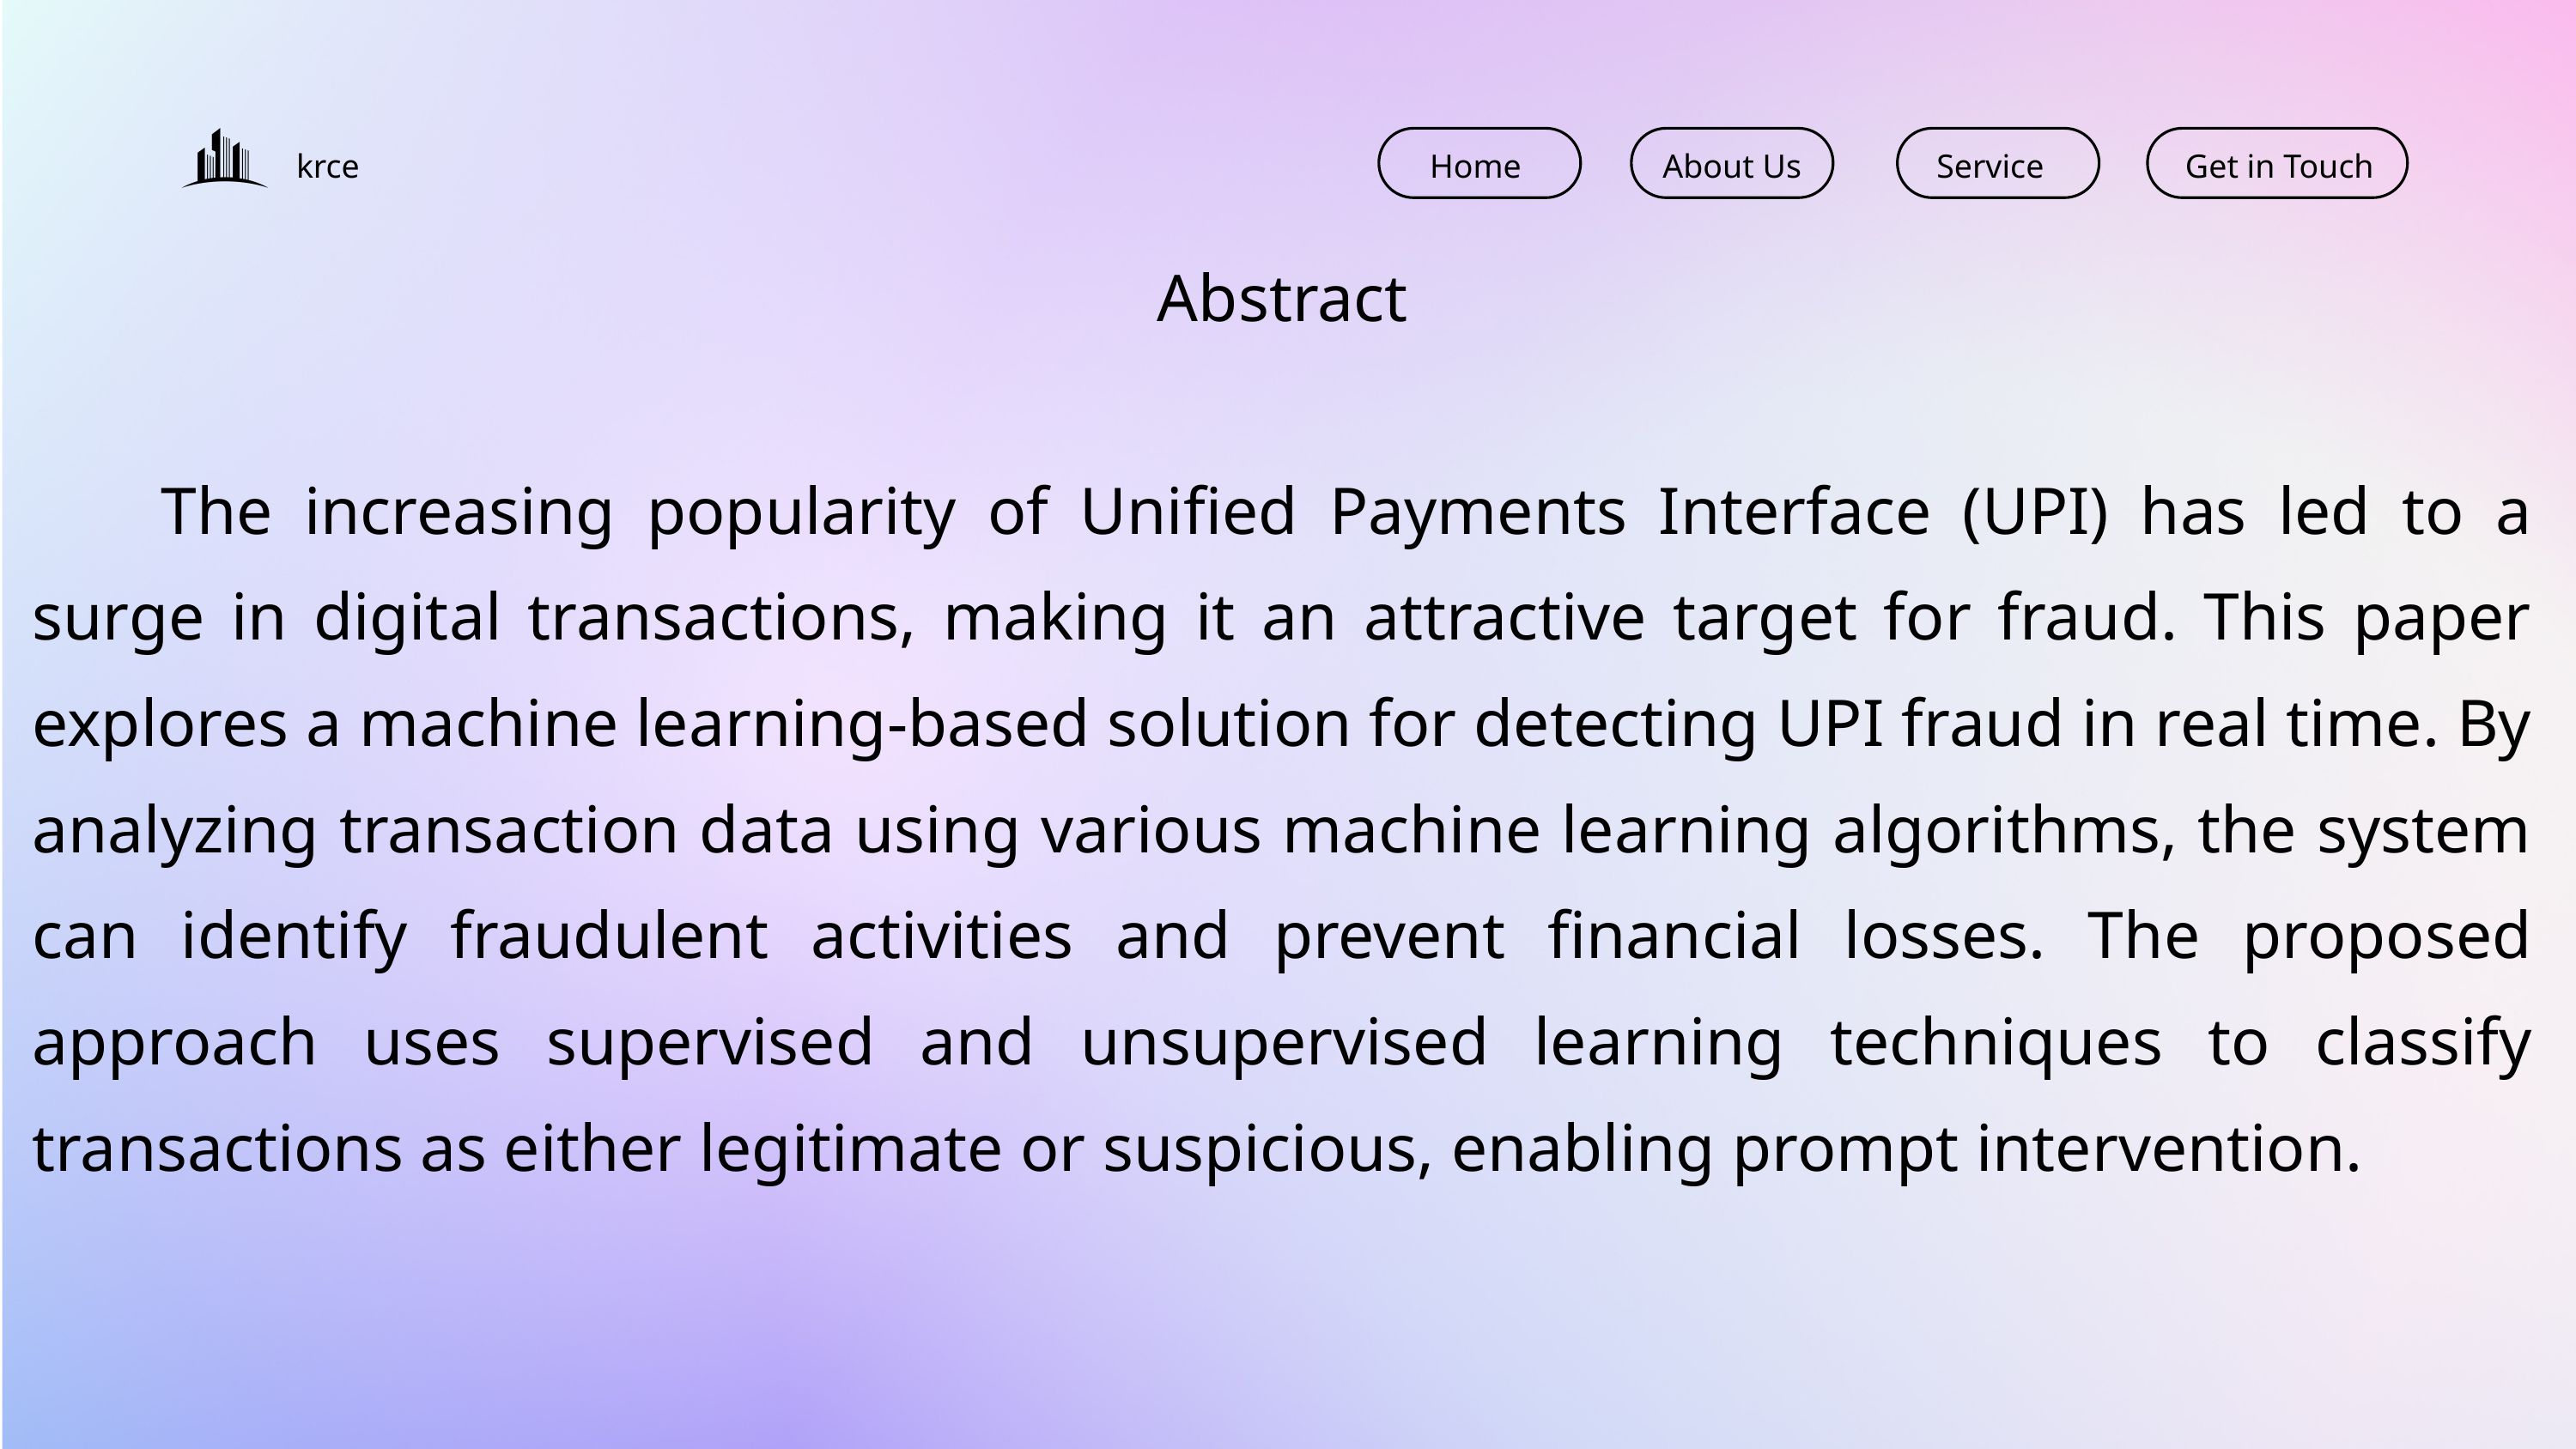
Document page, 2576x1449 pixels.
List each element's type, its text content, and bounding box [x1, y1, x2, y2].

text_box [2, 0, 2576, 1449]
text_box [1631, 128, 1834, 198]
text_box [2147, 128, 2408, 198]
text_box Abstract The increasing popularity of Unified Payments Interface (UPI) has led to a surge in digital transactions, making it an attractive target for fraud. This paper explores a machine learning-based solution for detecting UPI fraud in real time. By analyzing transaction data using various machine learning algorithms, the system can identify fraudulent activities and prevent financial losses. The proposed approach uses supervised and unsupervised learning techniques to classify transactions as either legitimate or suspicious, enabling prompt intervention. [32, 228, 2533, 1290]
text_box [181, 128, 269, 188]
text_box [1378, 128, 1582, 198]
text_box krce [296, 139, 491, 185]
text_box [1897, 128, 2099, 198]
